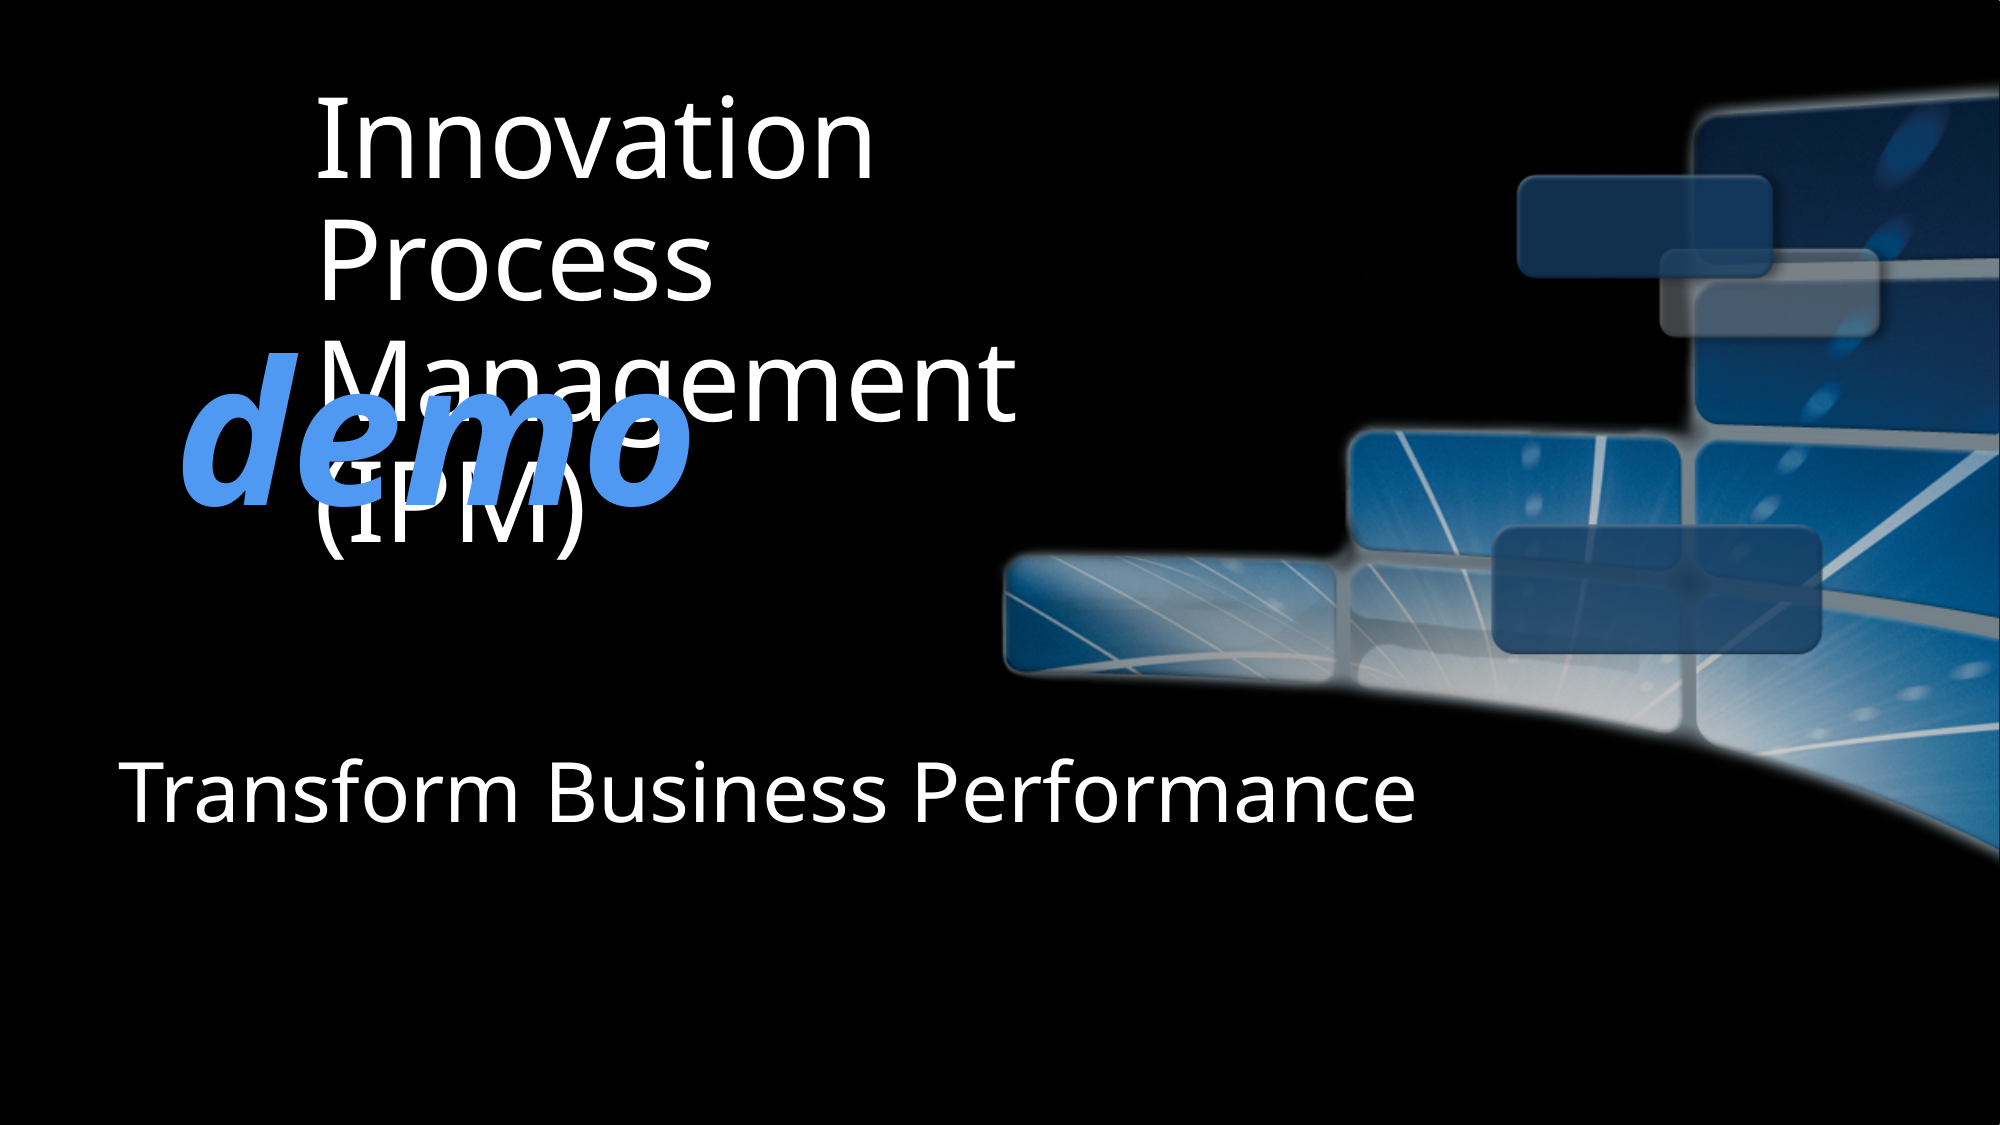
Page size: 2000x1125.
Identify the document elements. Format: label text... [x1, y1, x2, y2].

list demo [159, 325, 1311, 553]
picture [983, 74, 2000, 872]
title Innovation Process Management (IPM) [299, 74, 1294, 324]
list Transform Business Performance [103, 743, 1654, 819]
